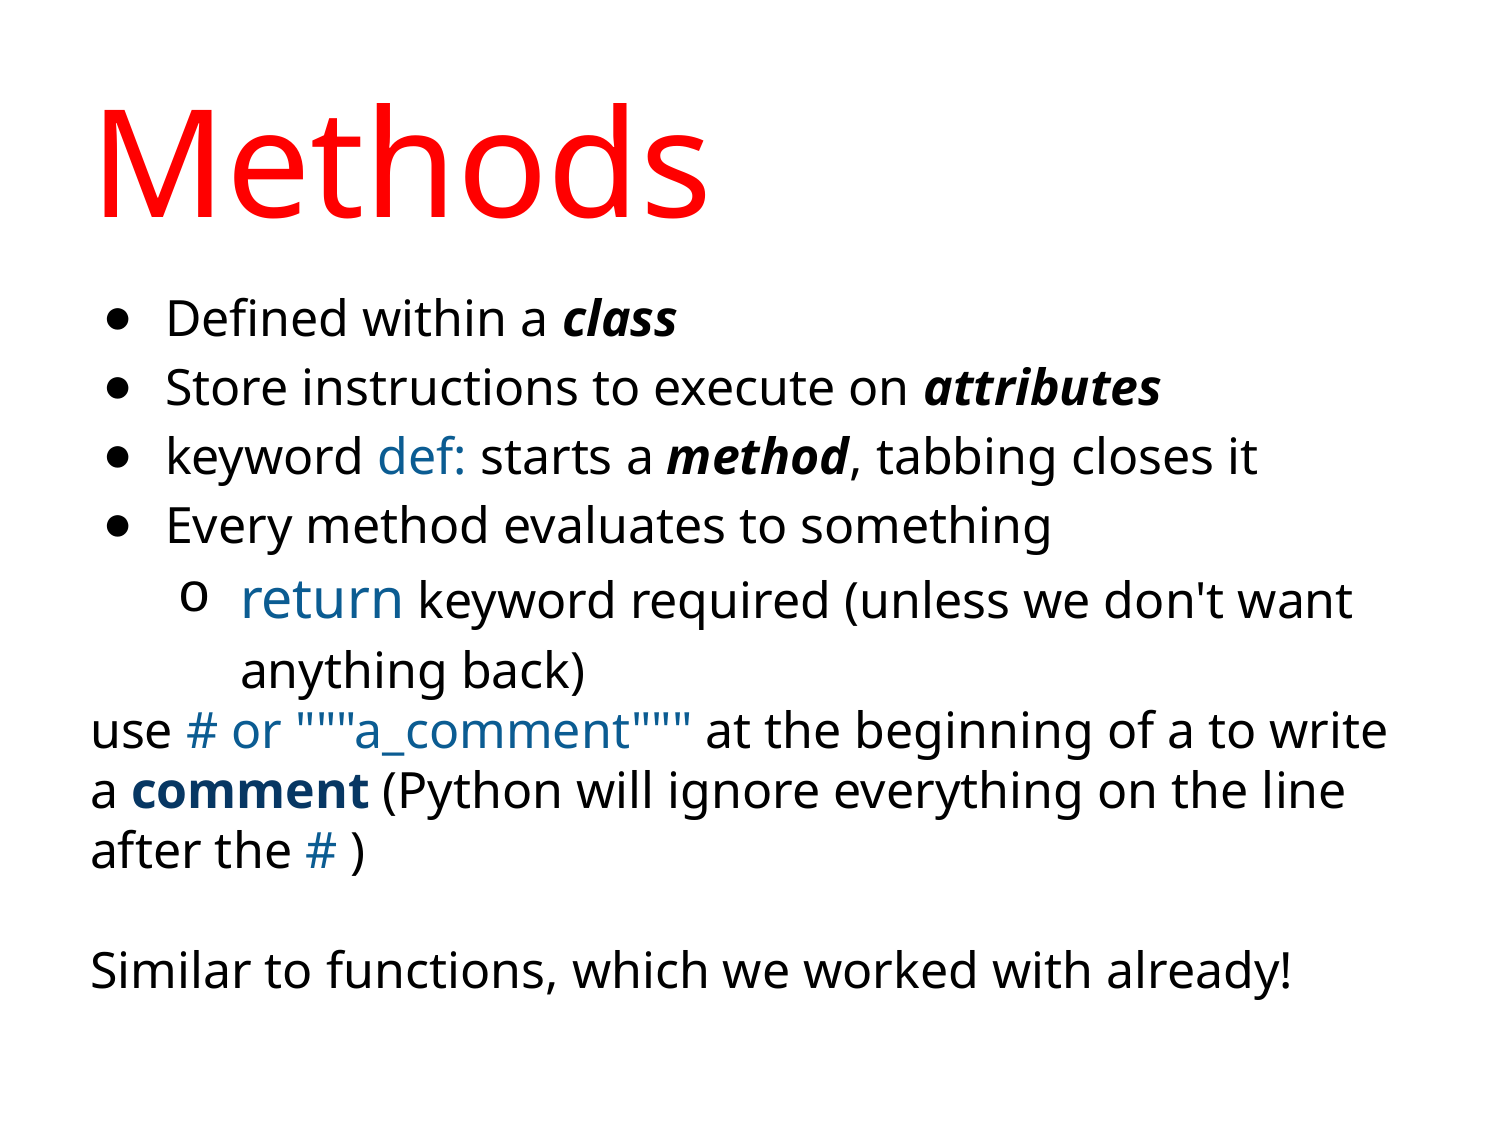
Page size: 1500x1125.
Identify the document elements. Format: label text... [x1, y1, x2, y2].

list Defined within a class Store instructions to execute on attributes keyword def: starts a method, tabbing closes it Every method evaluates to something return keyword required (unless we don't want anything back) use # or """a_comment""" at the beginning of a to write a comment (Python will ignore everything on the line after the # ) Similar to functions, which we worked with already! [75, 262, 1425, 1078]
title Methods [75, 45, 1425, 262]
